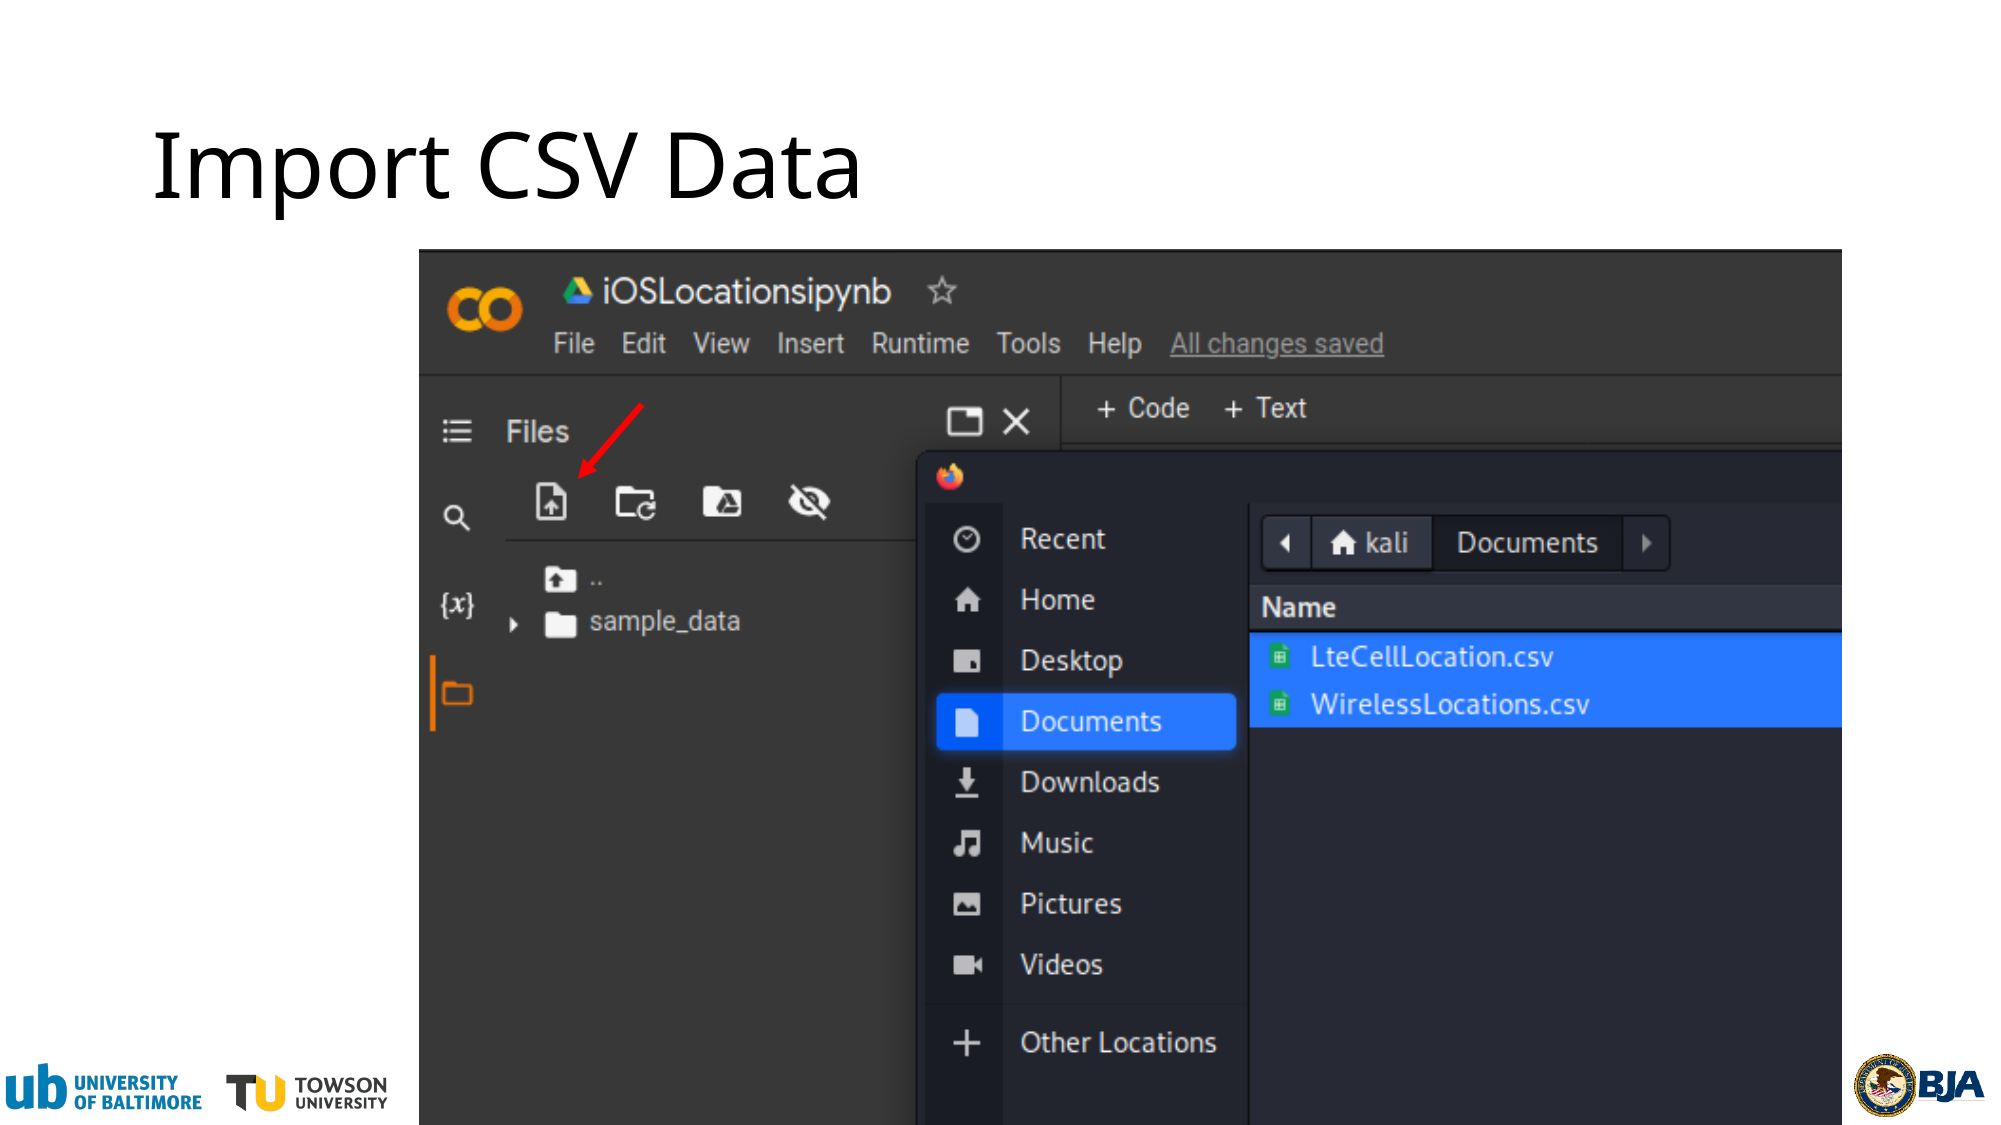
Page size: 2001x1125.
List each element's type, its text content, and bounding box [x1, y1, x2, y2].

title Import CSV Data [137, 59, 1863, 278]
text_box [577, 404, 642, 479]
picture [419, 249, 1842, 1125]
picture [1854, 1054, 1986, 1117]
picture [0, 1031, 407, 1125]
